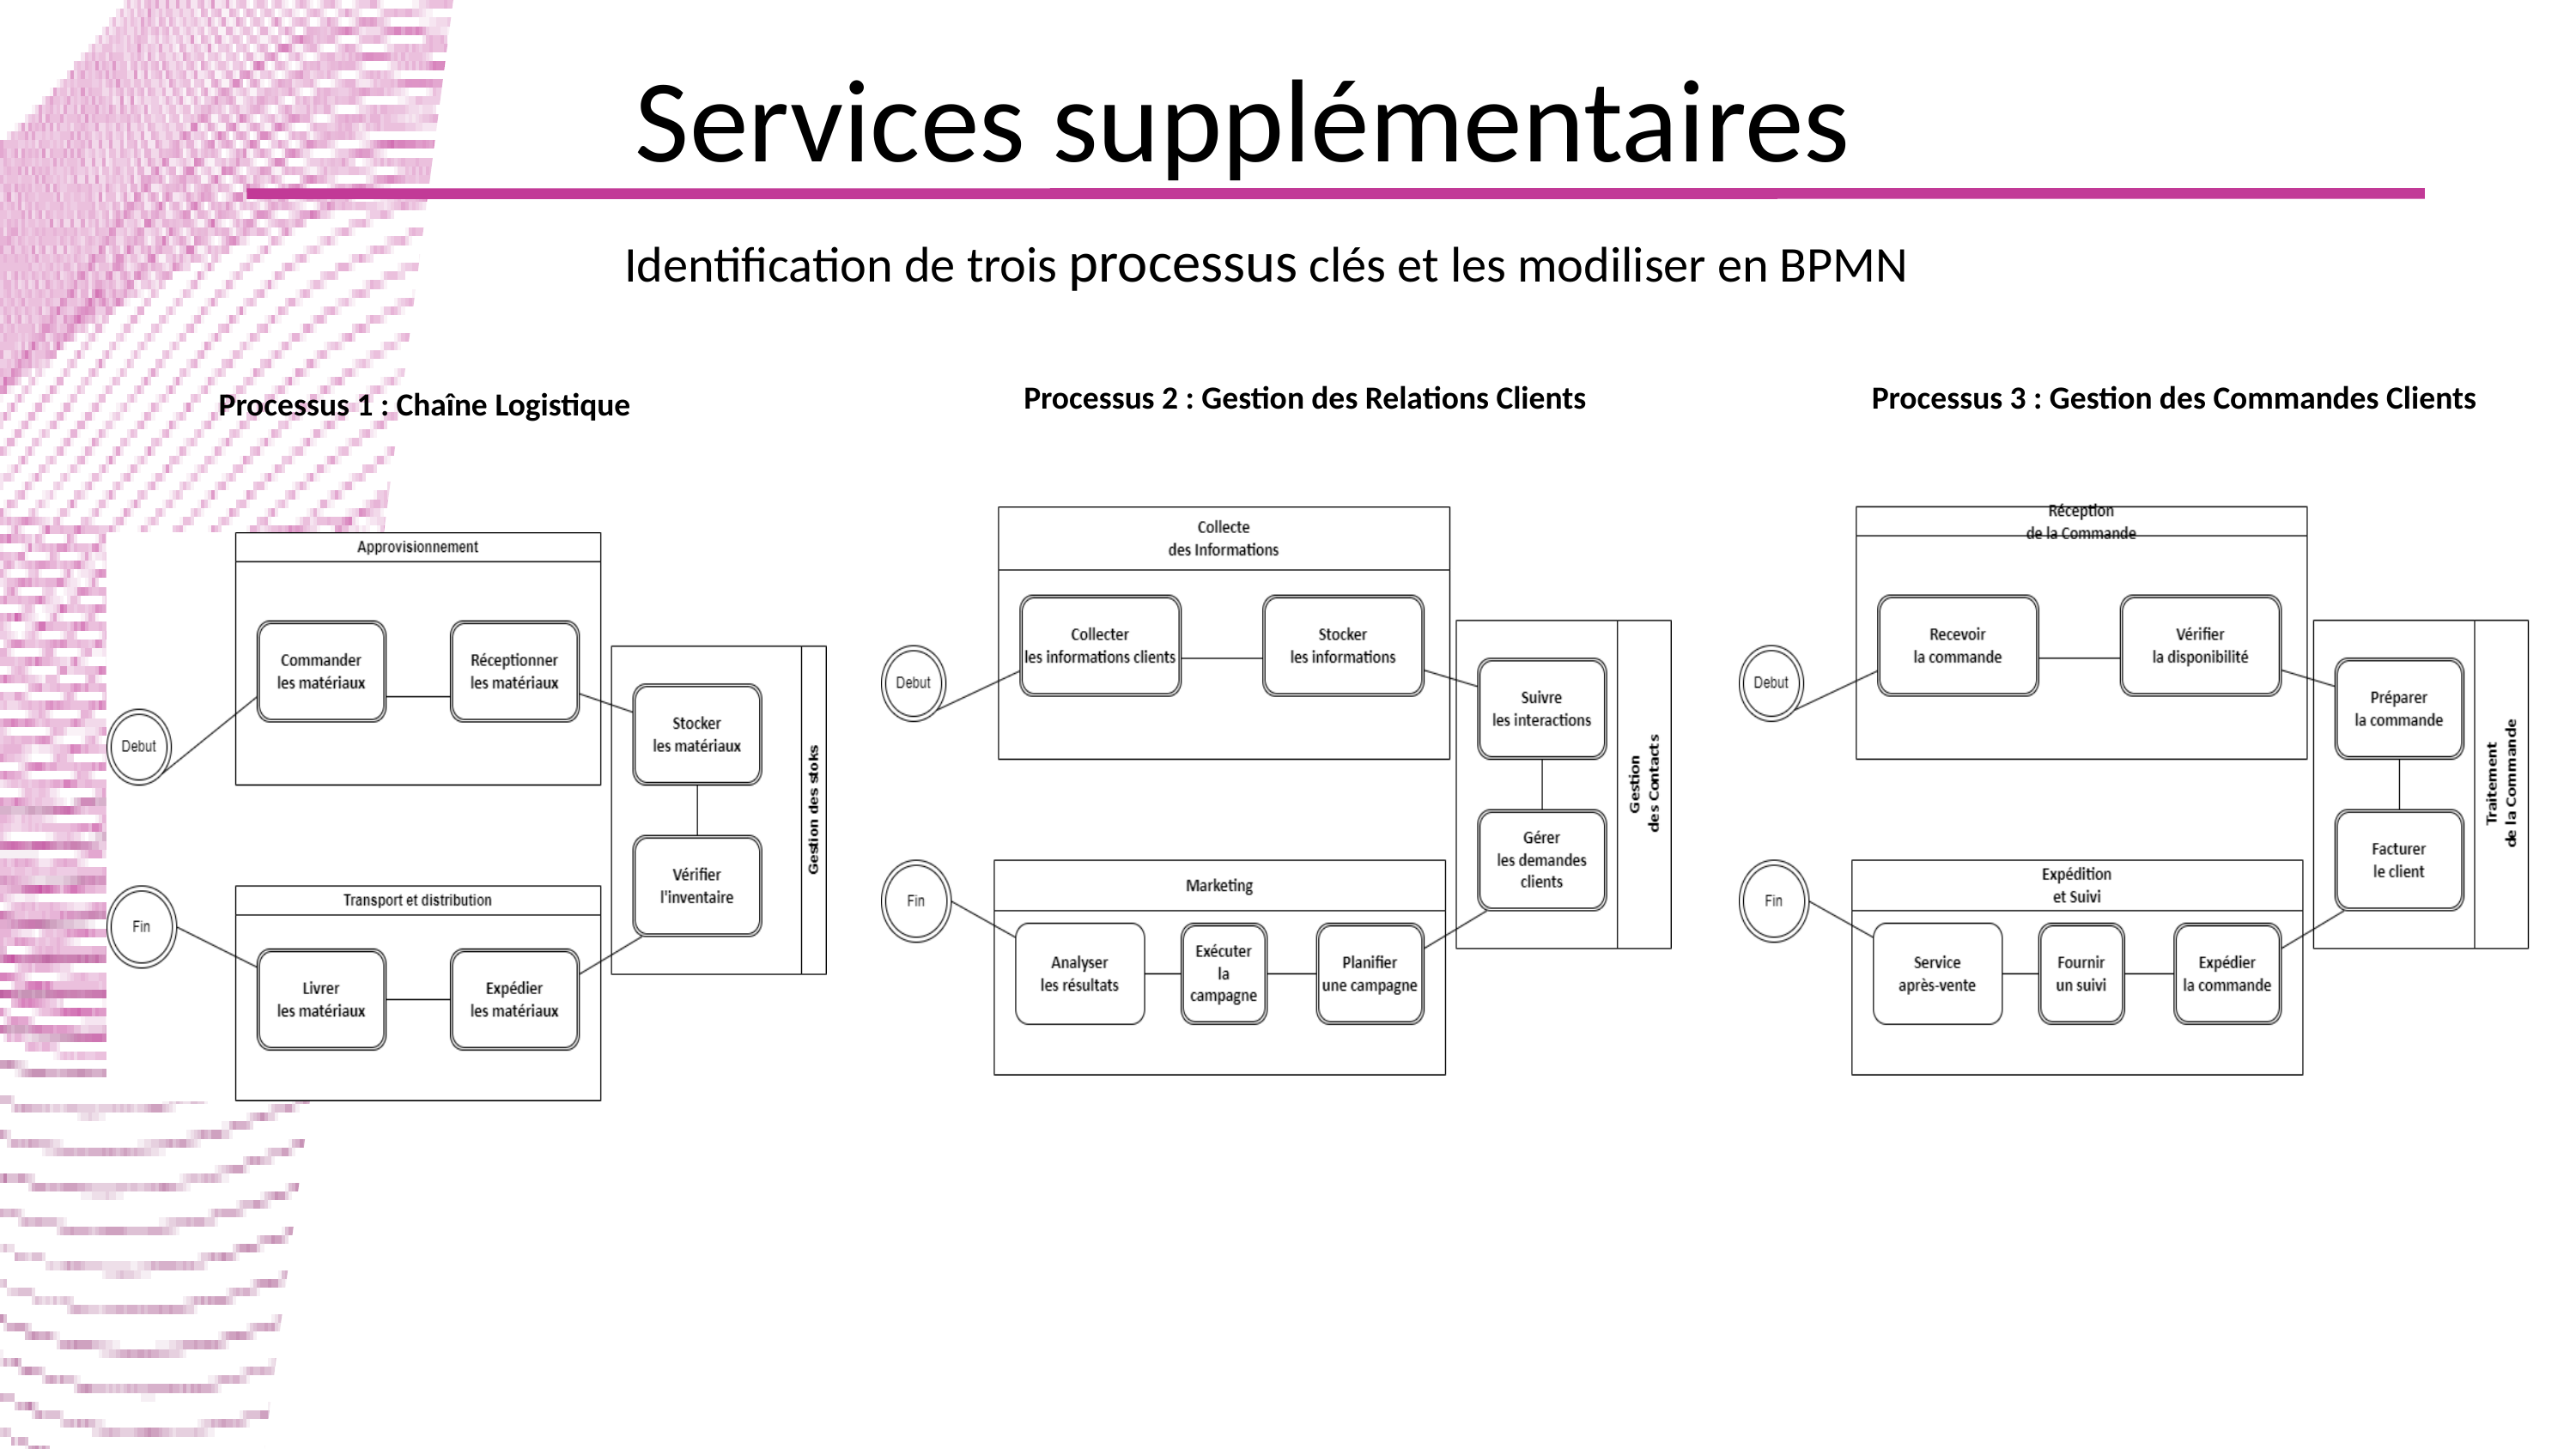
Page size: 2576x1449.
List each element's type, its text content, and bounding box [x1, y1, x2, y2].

text_box Services supplémentaires [622, 37, 2222, 192]
text_box Processus 1 : Chaîne Logistique [205, 377, 645, 468]
picture [1738, 499, 2537, 1076]
text_box Processus 2 : Gestion des Relations Clients [1011, 370, 1607, 421]
text_box [0, 0, 453, 1449]
picture [881, 506, 1673, 1076]
picture [106, 531, 827, 1101]
text_box Processus 3 : Gestion des Commandes Clients [1859, 370, 2491, 460]
text_box Identification de trois processus clés et les modiliser en BPMN [611, 218, 1971, 300]
